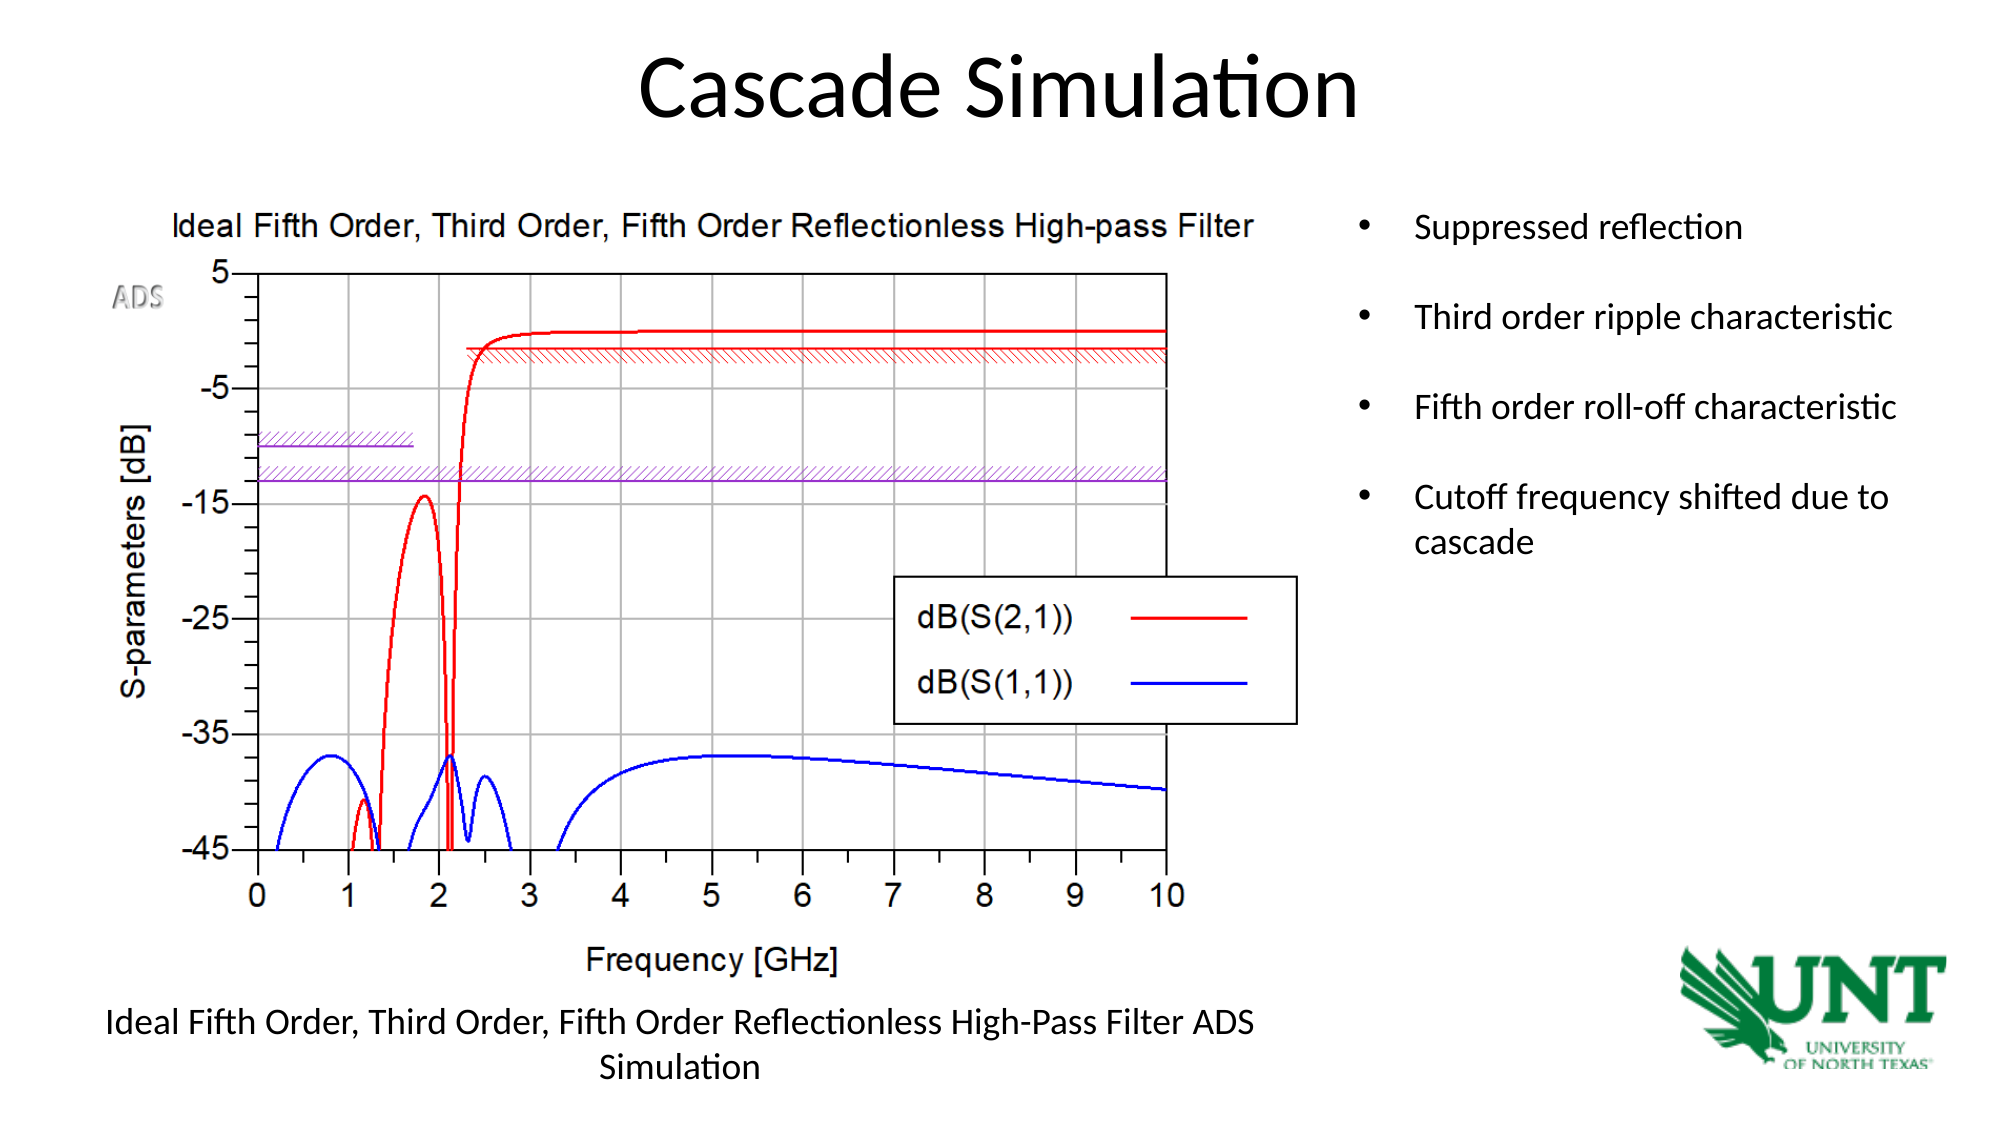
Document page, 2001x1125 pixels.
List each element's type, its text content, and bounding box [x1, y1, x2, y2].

text_box Suppressed reflection Third order ripple characteristic Fifth order roll-off characteristic Cutoff frequency shifted due to cascade [1343, 194, 1960, 570]
picture [91, 194, 1320, 991]
text_box Cascade Simulation [91, 18, 1908, 144]
text_box Ideal Fifth Order, Third Order, Fifth Order Reflectionless High-Pass Filter ADS Simulation [40, 989, 1320, 1095]
